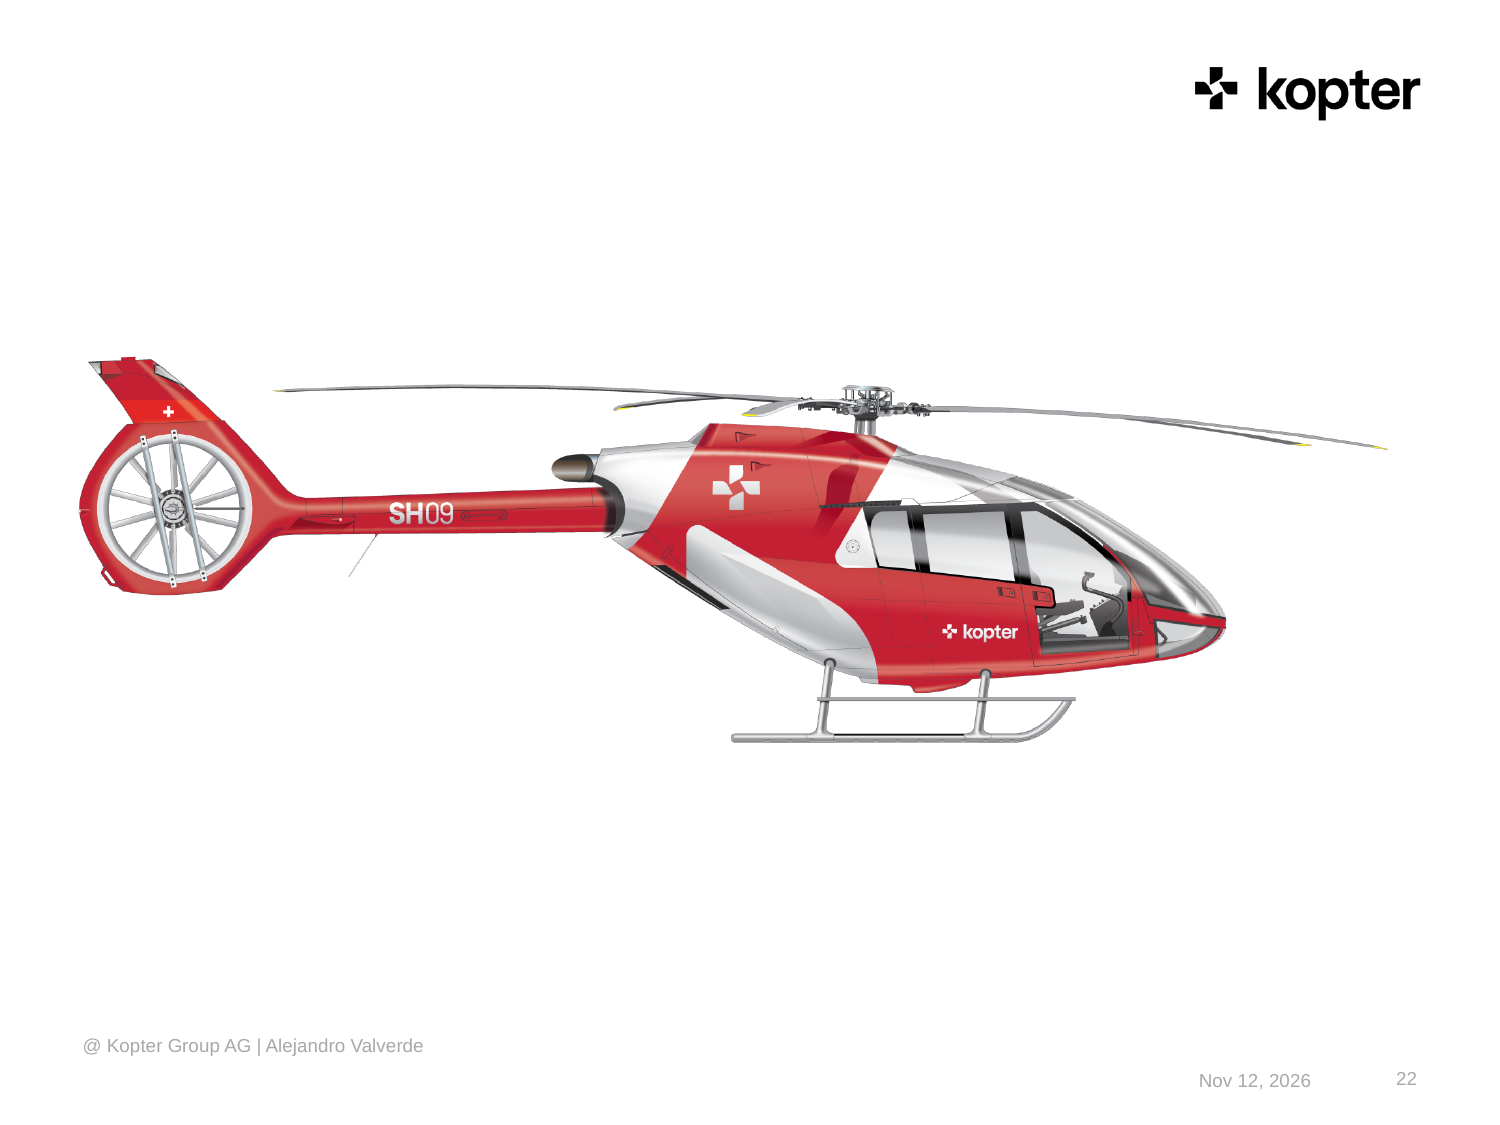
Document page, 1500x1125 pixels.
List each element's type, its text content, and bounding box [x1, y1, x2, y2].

slide_number 5-Mar-18 [1181, 1069, 1329, 1099]
slide_number 22 [1328, 1067, 1418, 1097]
list @ Kopter Group AG | Alejandro Valverde [82, 1033, 703, 1063]
picture [77, 356, 1388, 743]
picture [1194, 66, 1421, 121]
